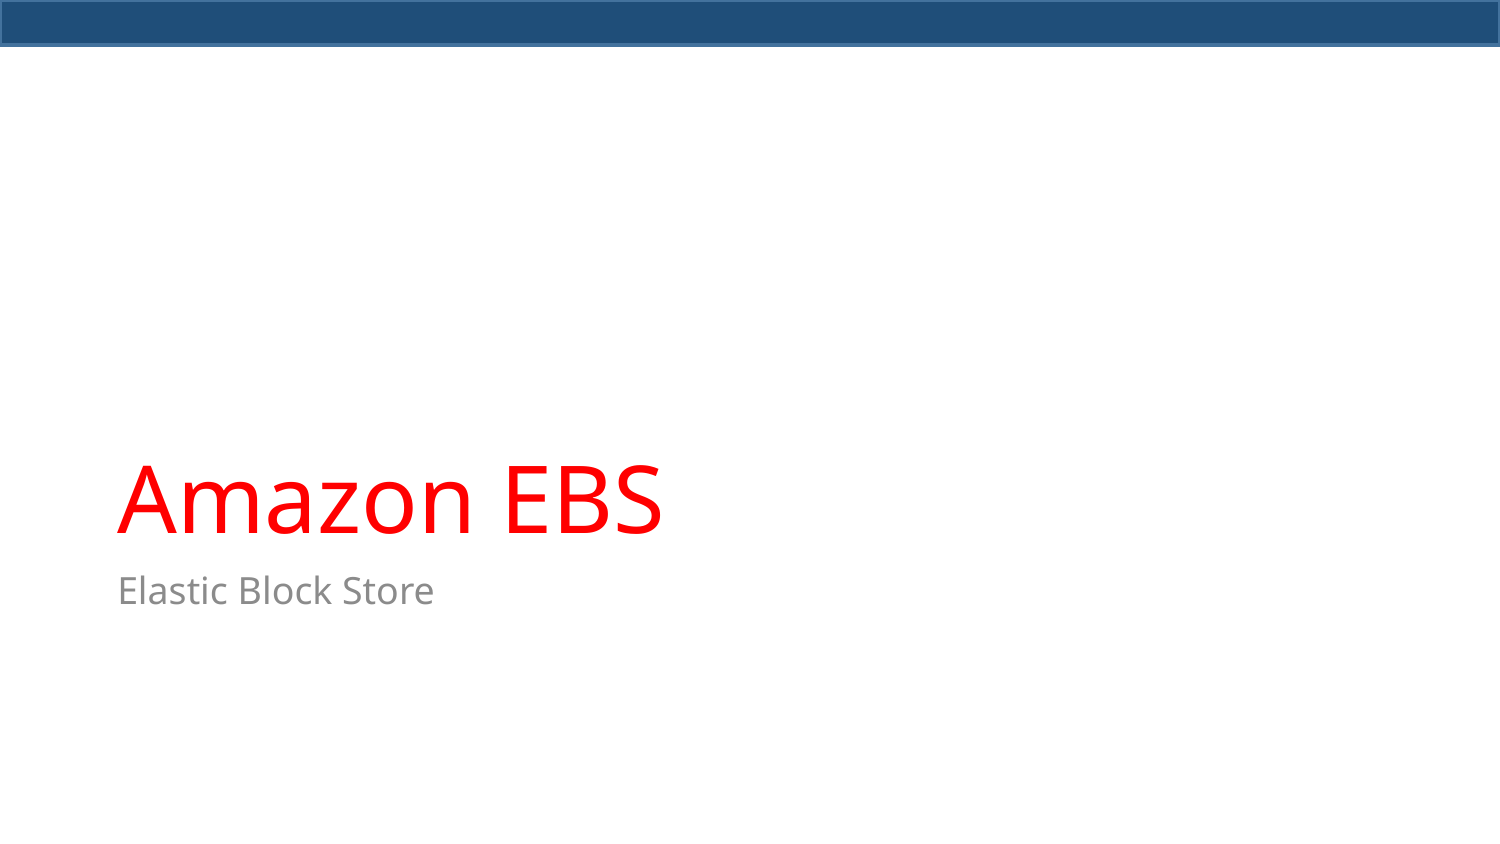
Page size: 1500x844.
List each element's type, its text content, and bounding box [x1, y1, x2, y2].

list Elastic Block Store [102, 564, 1397, 750]
title Amazon EBS [102, 210, 1397, 562]
